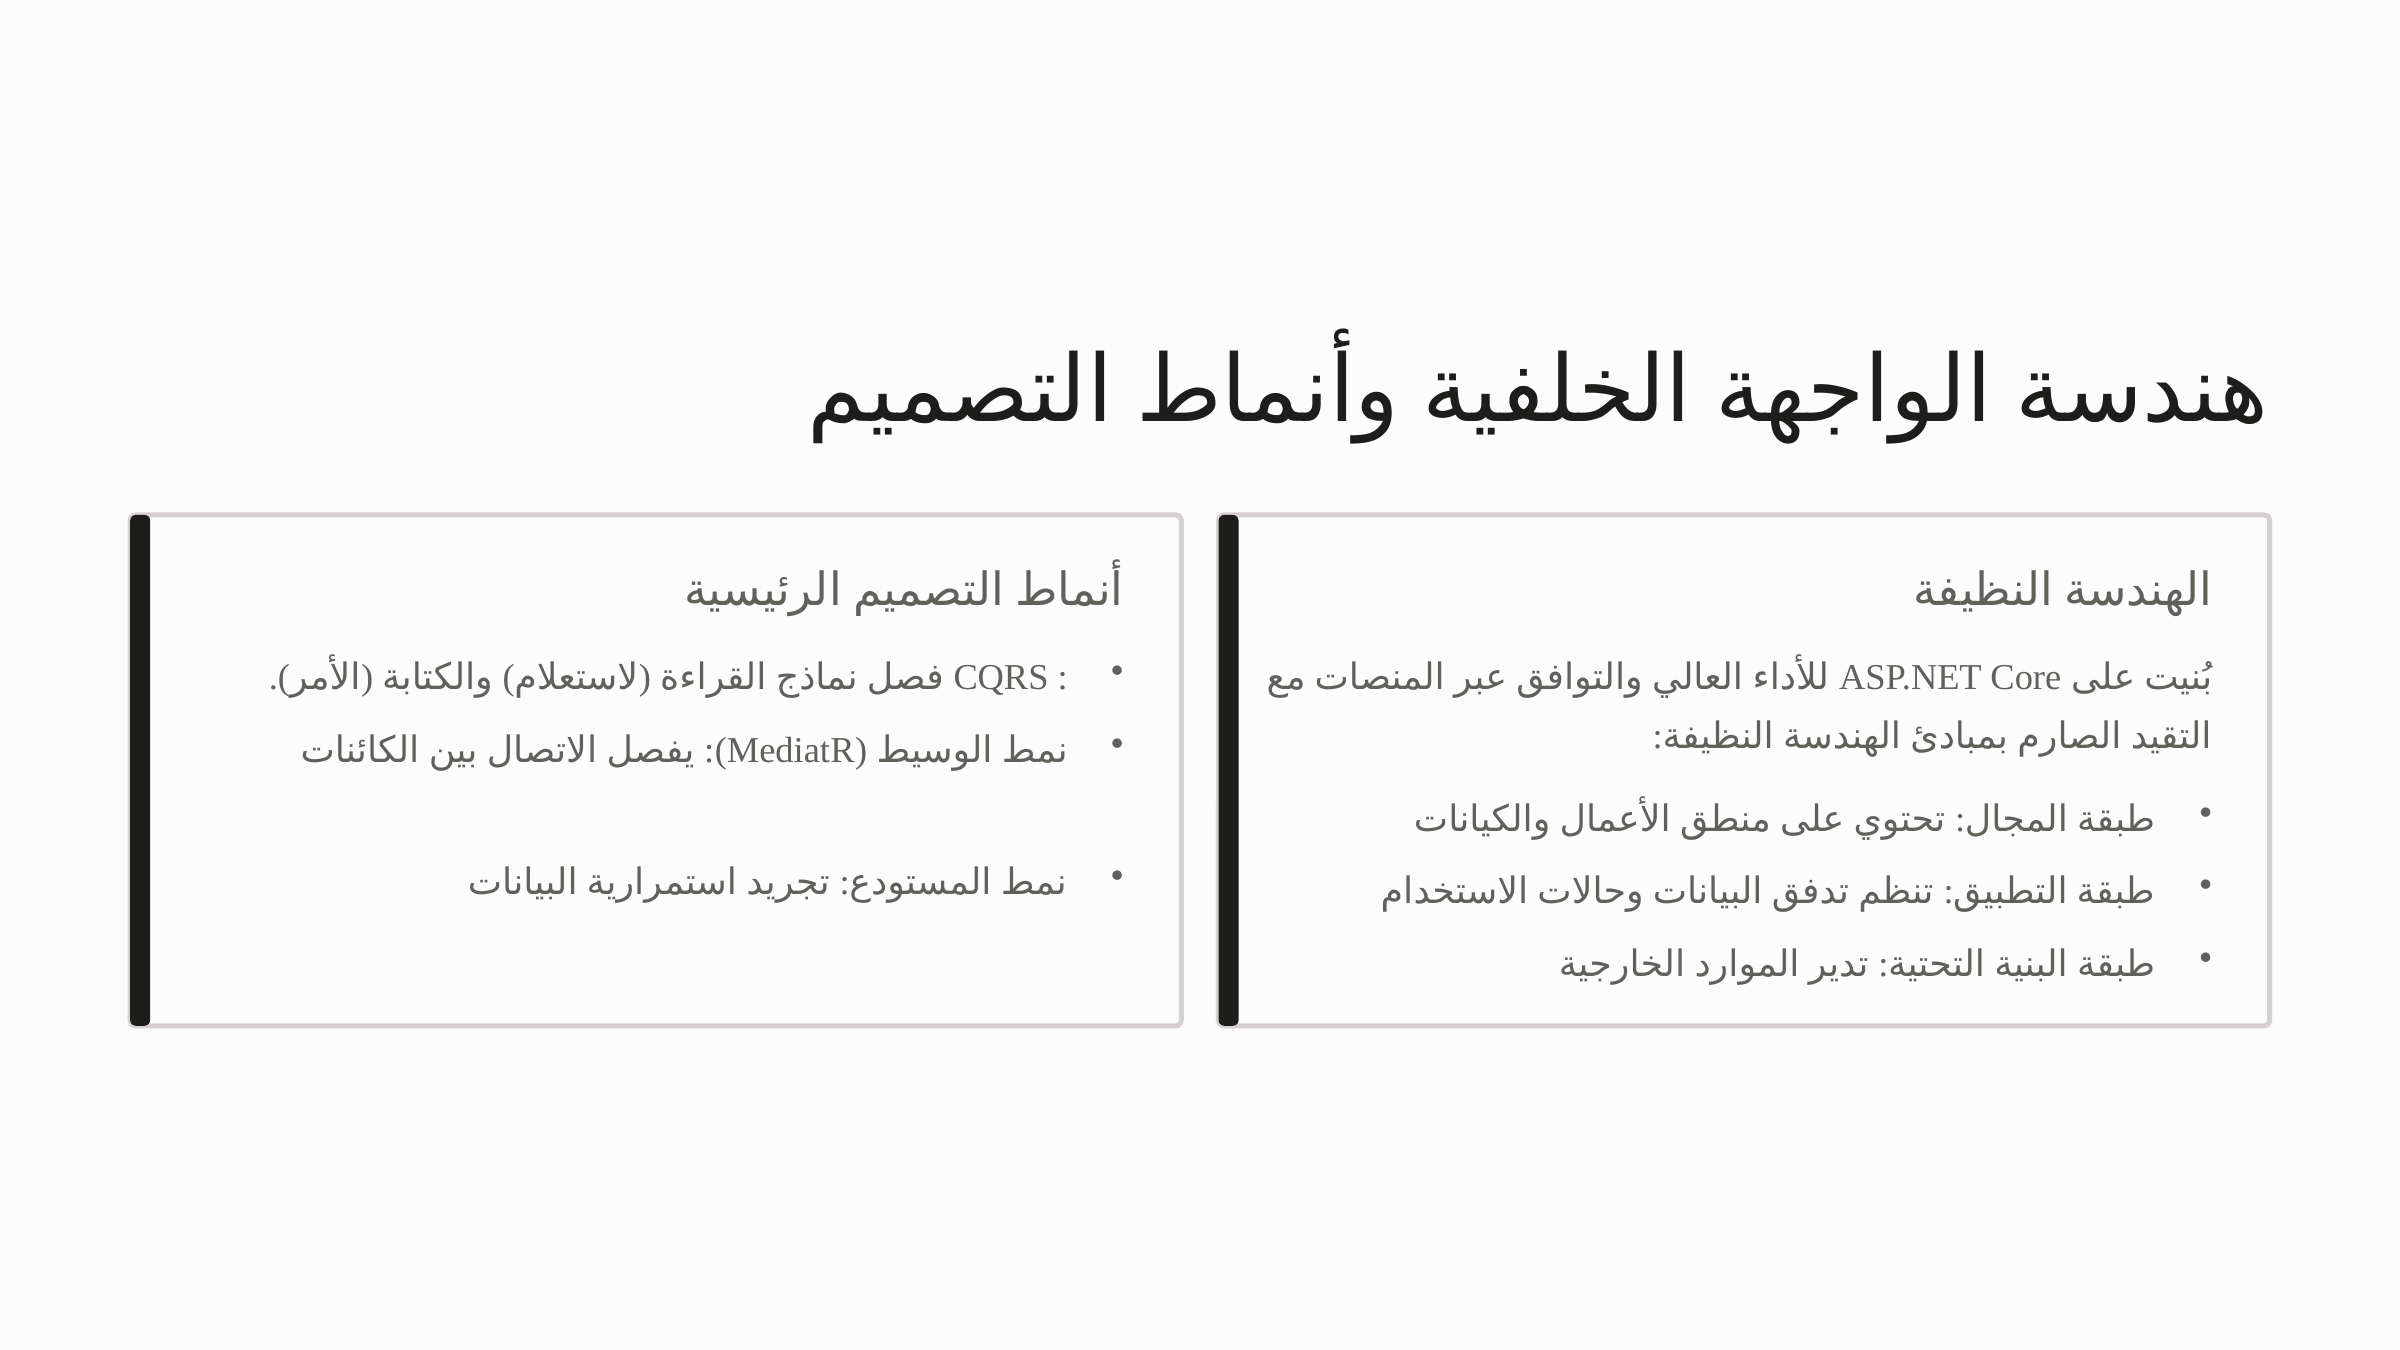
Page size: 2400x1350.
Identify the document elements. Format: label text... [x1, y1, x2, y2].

text_box الهندسة النظيفة [1747, 557, 2213, 616]
text_box طبقة البنية التحتية: تدير الموارد الخارجية [1260, 923, 2213, 984]
text_box : CQRS فصل نماذج القراءة (لاستعلام) والكتابة (الأمر). [172, 637, 1125, 697]
text_box نمط المستودع: تجريد استمرارية البيانات [172, 842, 1125, 902]
text_box [145, 514, 1182, 1026]
text_box أنماط التصميم الرئيسية [659, 557, 1125, 616]
text_box هندسة الواجهة الخلفية وأنماط التصميم [856, 324, 2270, 441]
text_box [130, 514, 151, 1026]
text_box طبقة التطبيق: تنظم تدفق البيانات وحالات الاستخدام [1260, 851, 2213, 911]
text_box نمط الوسيط (MediatR): يفصل الاتصال بين الكائنات [172, 710, 1125, 830]
text_box طبقة المجال: تحتوي على منطق الأعمال والكيانات [1260, 778, 2213, 839]
text_box بُنيت على ASP.NET Core للأداء العالي والتوافق عبر المنصات مع التقيد الصارم بمبادئ الهندسة النظيفة: [1260, 637, 2213, 757]
text_box [1234, 514, 2270, 1026]
text_box [1218, 514, 1239, 1026]
